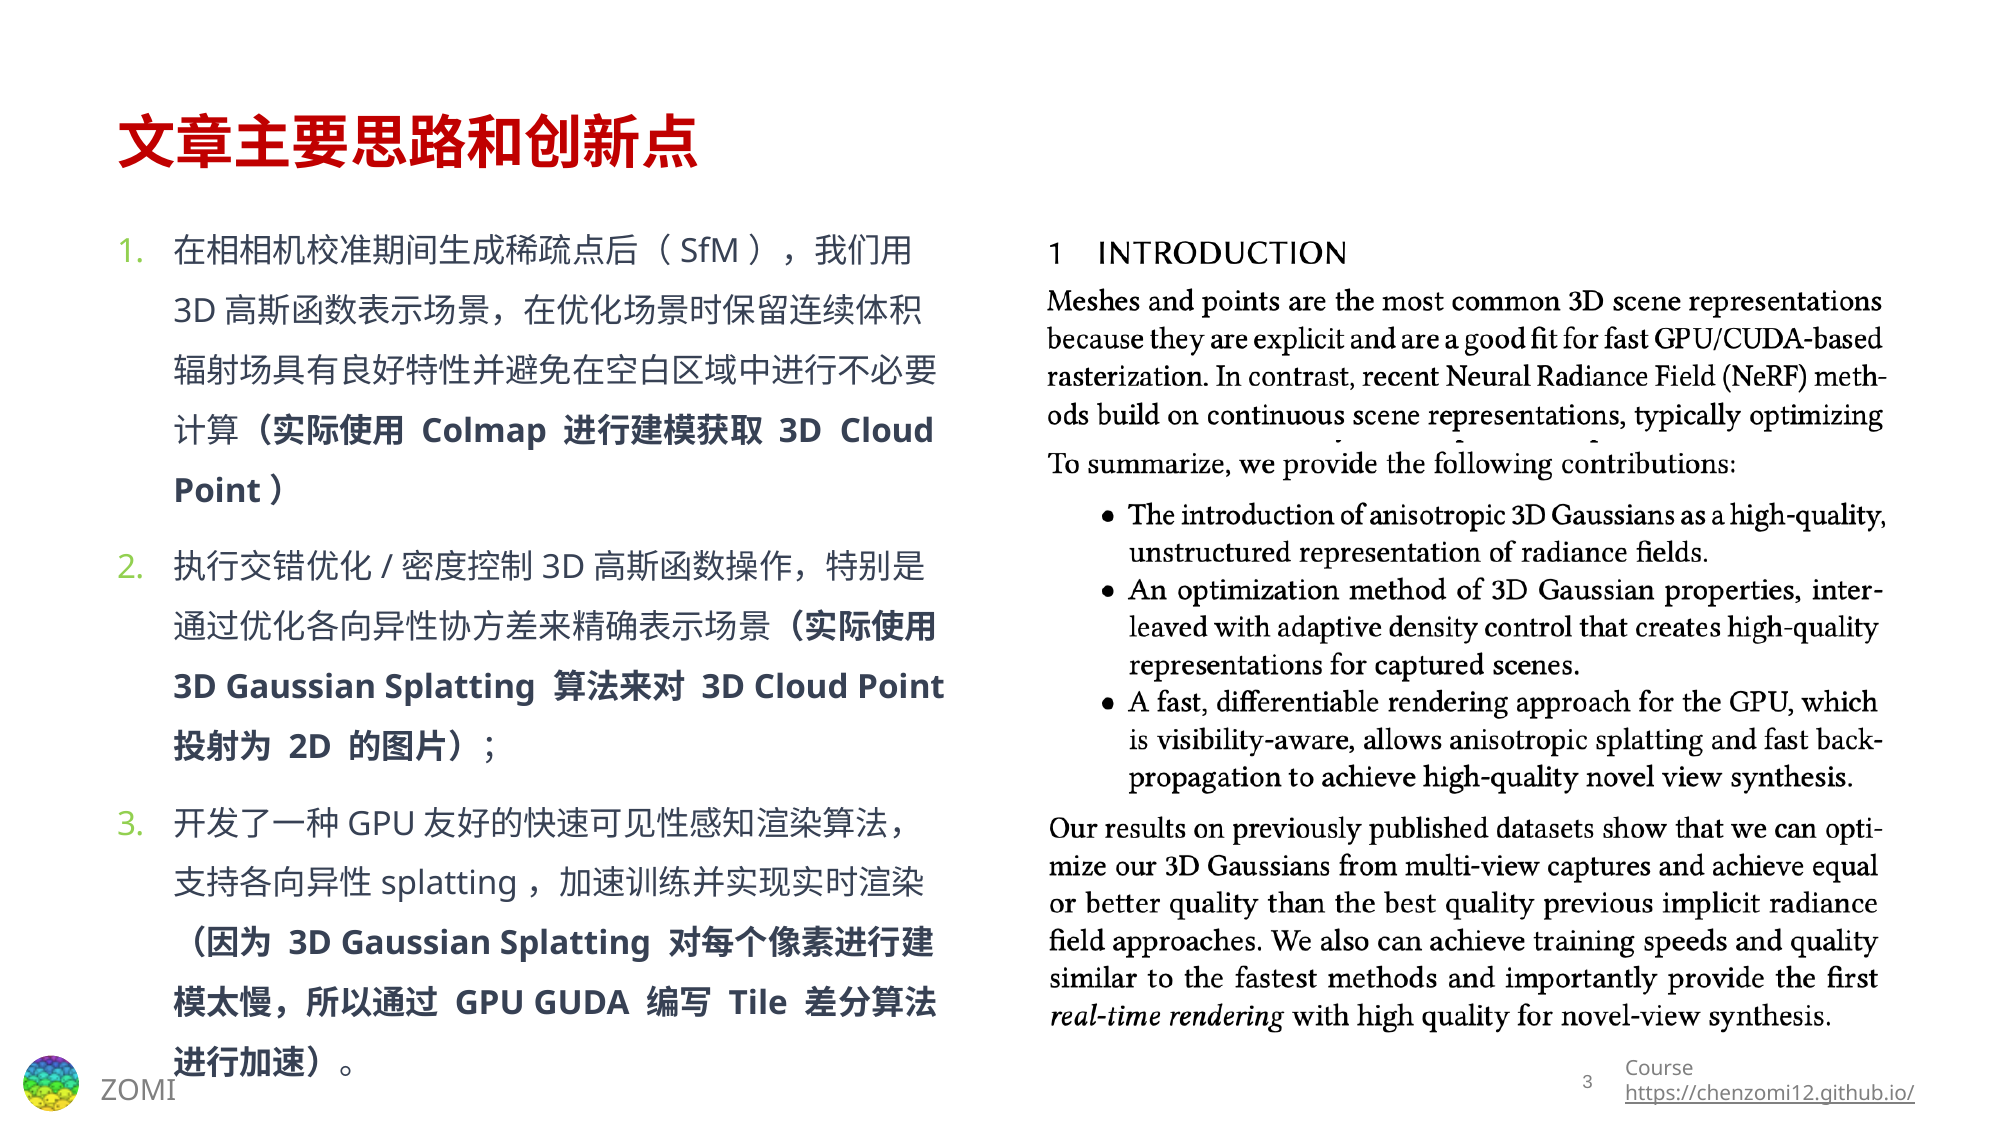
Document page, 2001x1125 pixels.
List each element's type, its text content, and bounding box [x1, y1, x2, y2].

picture [24, 1056, 78, 1111]
picture [1021, 228, 1914, 436]
title 文章主要思路和创新点 [102, 91, 1901, 189]
picture [1004, 439, 1896, 1053]
list 在相相机校准期间生成稀疏点后（SfM），我们用3D高斯函数表示场景，在优化场景时保留连续体积辐射场具有良好特性并避免在空白区域中进行不必要计算（实际使用 Colmap 进行建模获取 3D Cloud Point） 执行交错优化/密度控制3D高斯函数操作，特别是通过优化各向异性协方差来精确表示场景（实际使用 3D Gaussian Splatting 算法来对 3D Cloud Point 投射为 2D 的图片）； 开发了一种GPU友好的快速可见性感知渲染算法，支持各向异性splatting，加速训练并实现实时渲染（因为 3D Gaussian Splatting 对每个像素进行建模太慢，所以通过 GPU GUDA 编写 Tile 差分算法进行加速）。 [102, 202, 965, 1043]
